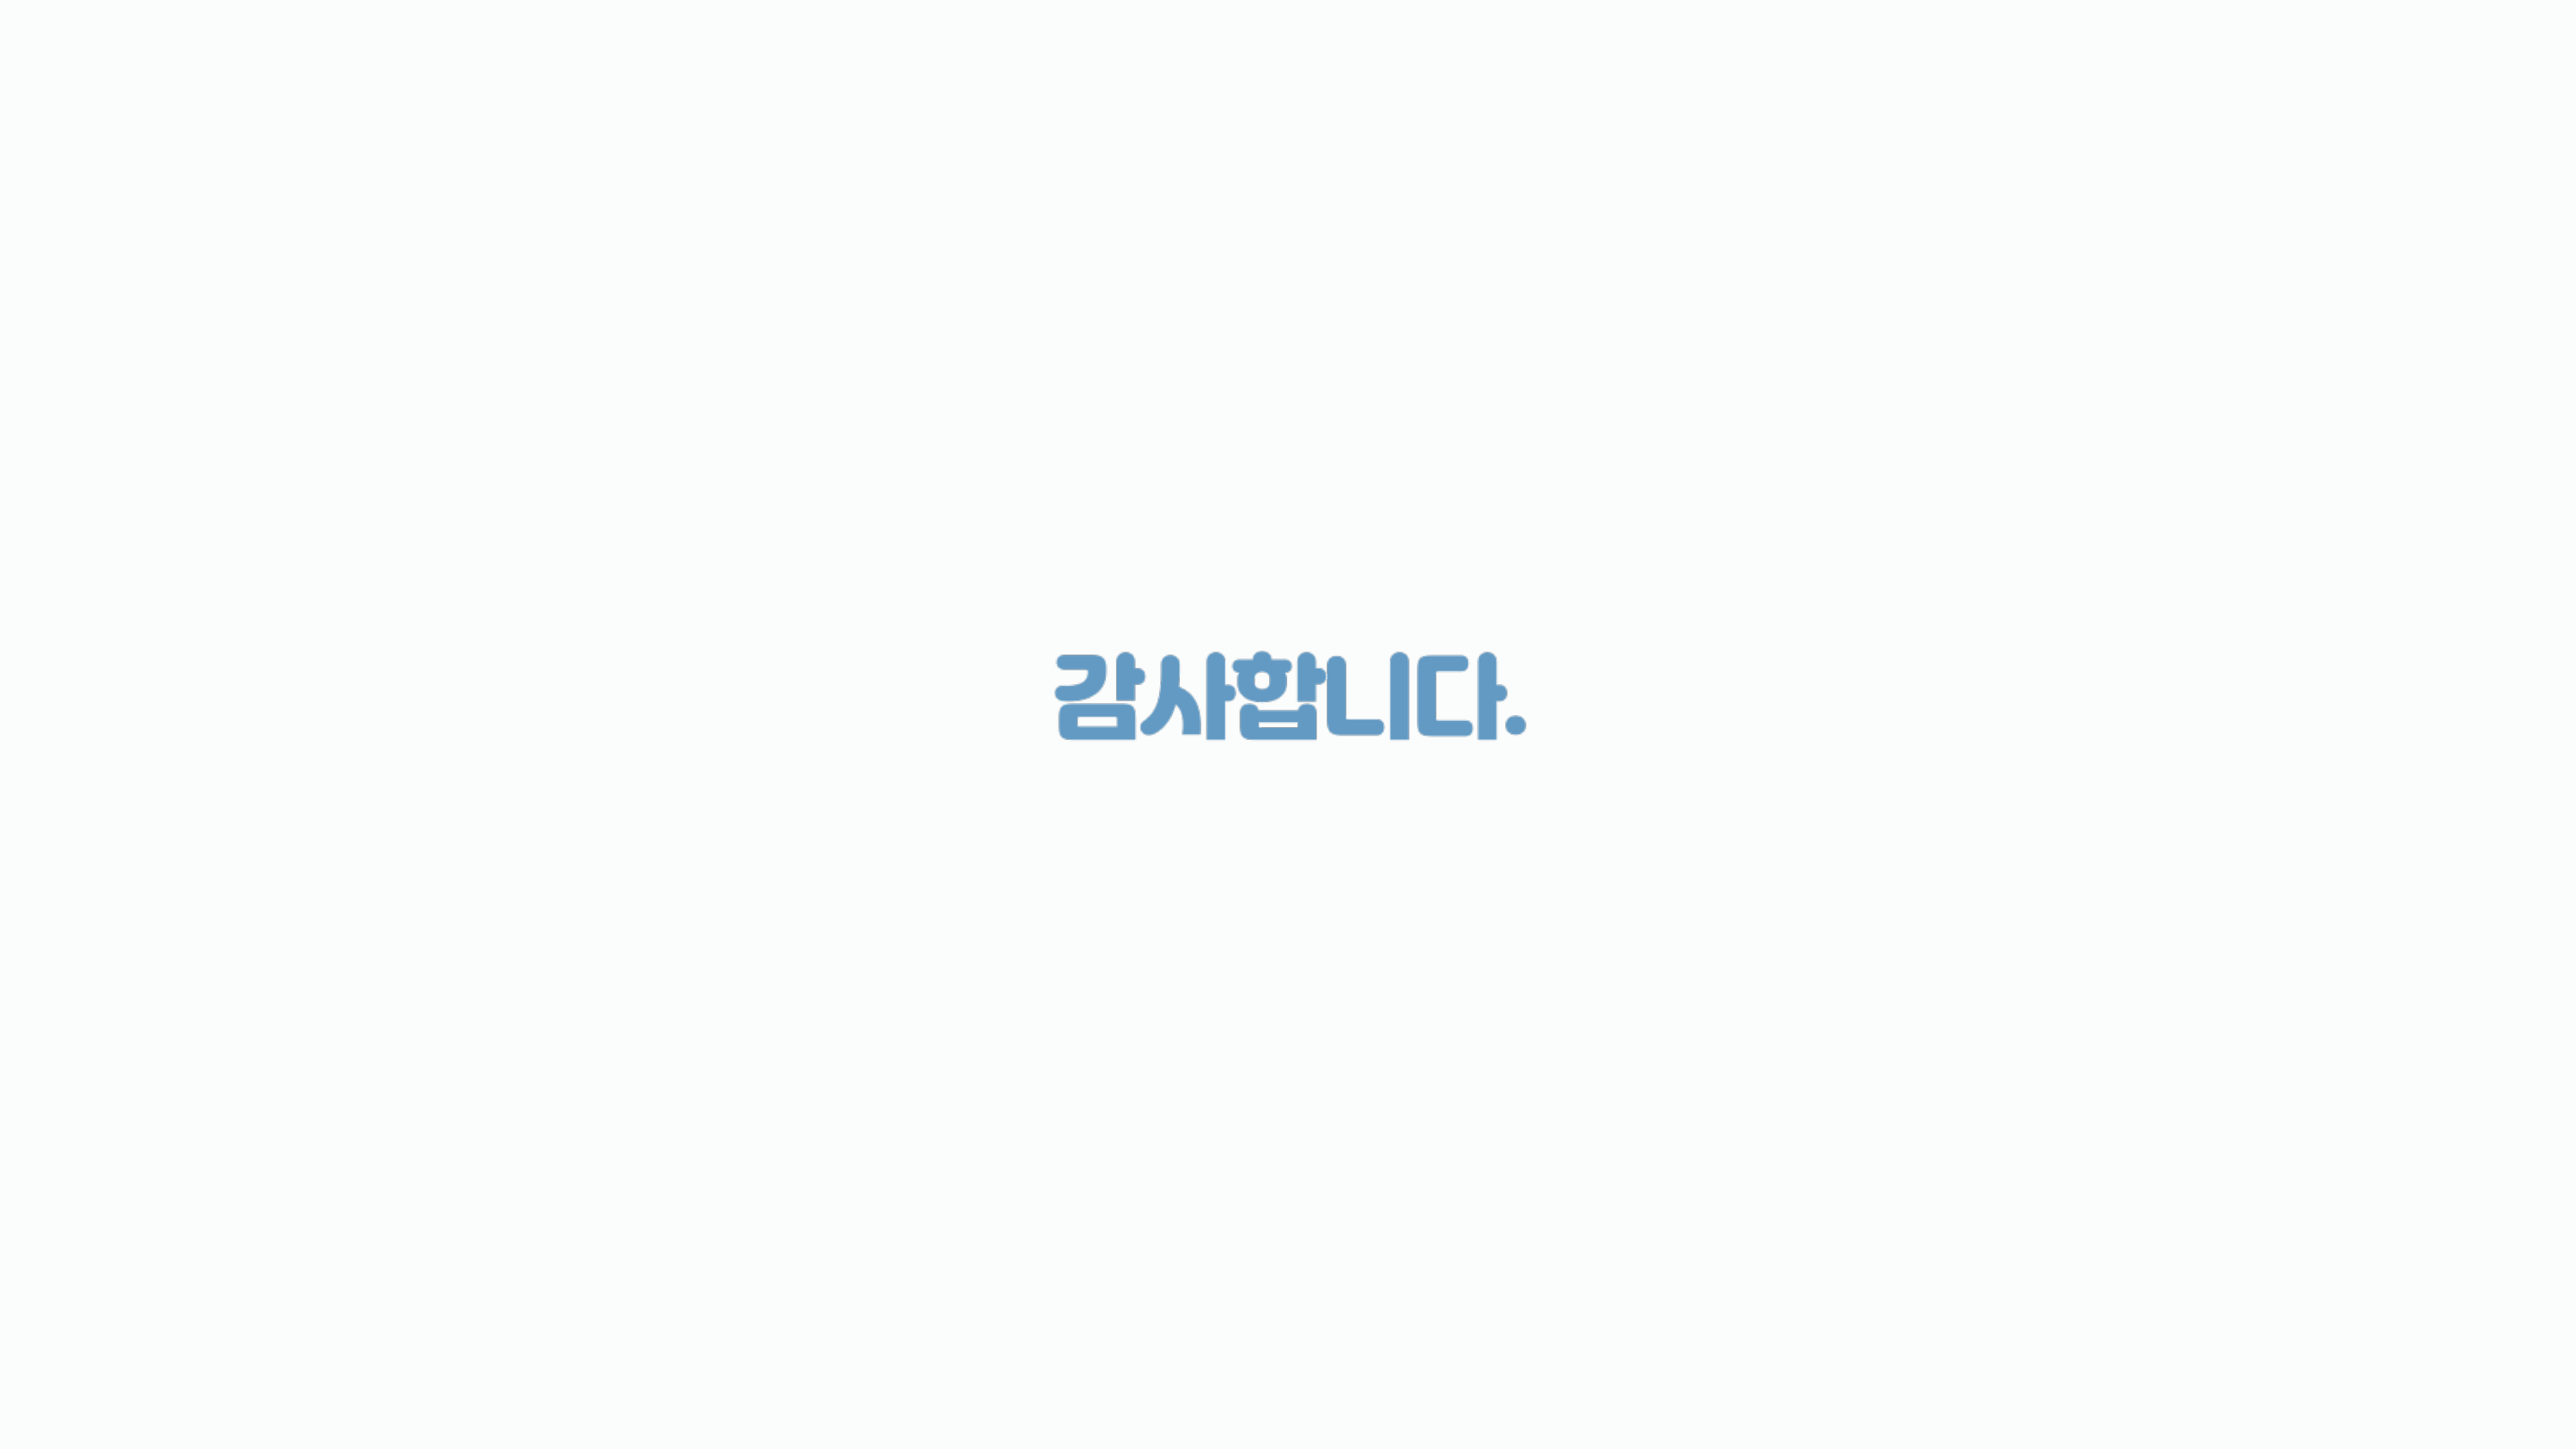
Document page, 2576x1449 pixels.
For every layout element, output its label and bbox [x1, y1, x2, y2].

picture [841, 619, 1574, 784]
